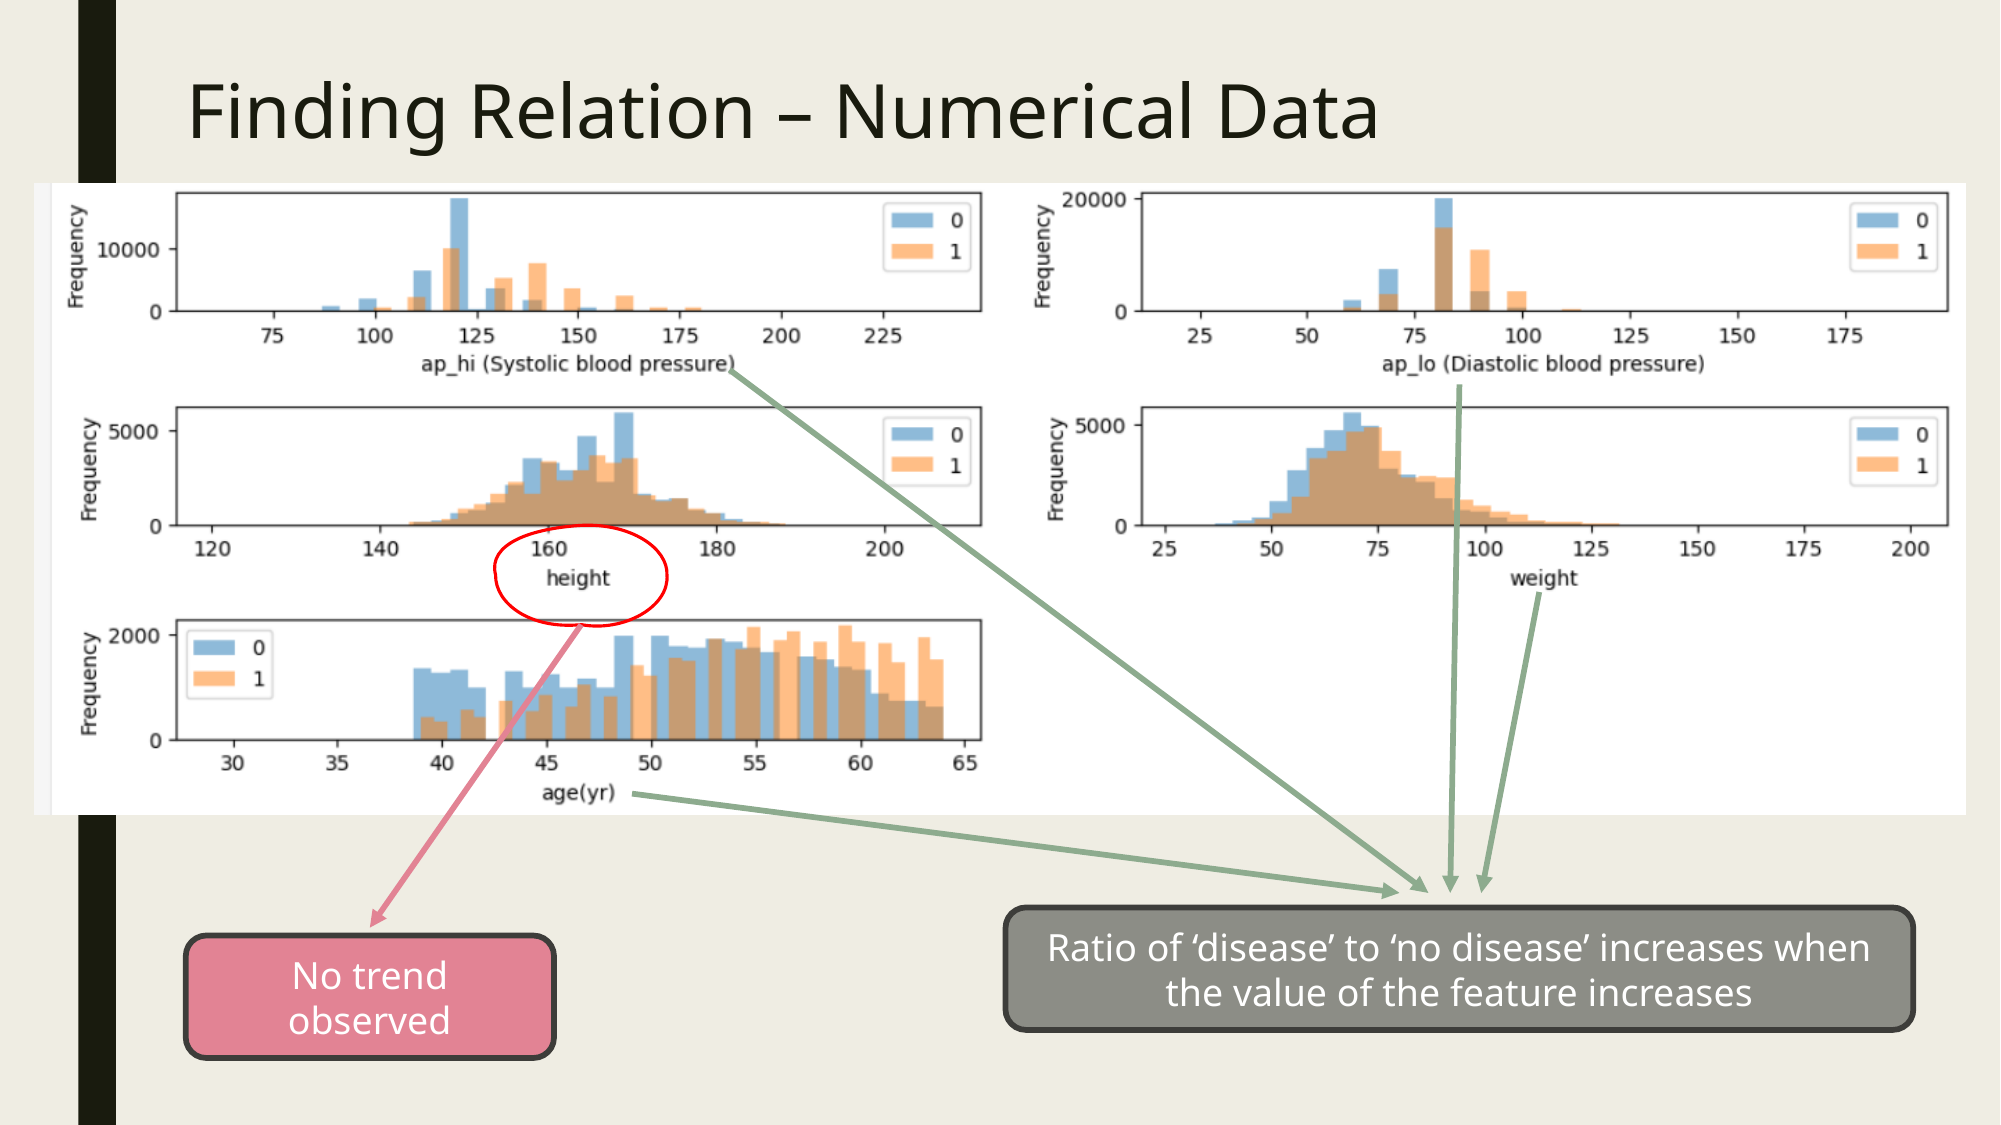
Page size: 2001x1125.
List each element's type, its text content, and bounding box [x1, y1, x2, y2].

text_box No trend observed [182, 932, 557, 1061]
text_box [632, 369, 1540, 893]
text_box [369, 525, 668, 928]
text_box Ratio of ‘disease’ to ‘no disease’ increases when the value of the feature increases [1002, 904, 1917, 1033]
picture [34, 183, 1966, 815]
title Finding Relation – Numerical Data [171, 67, 1424, 167]
